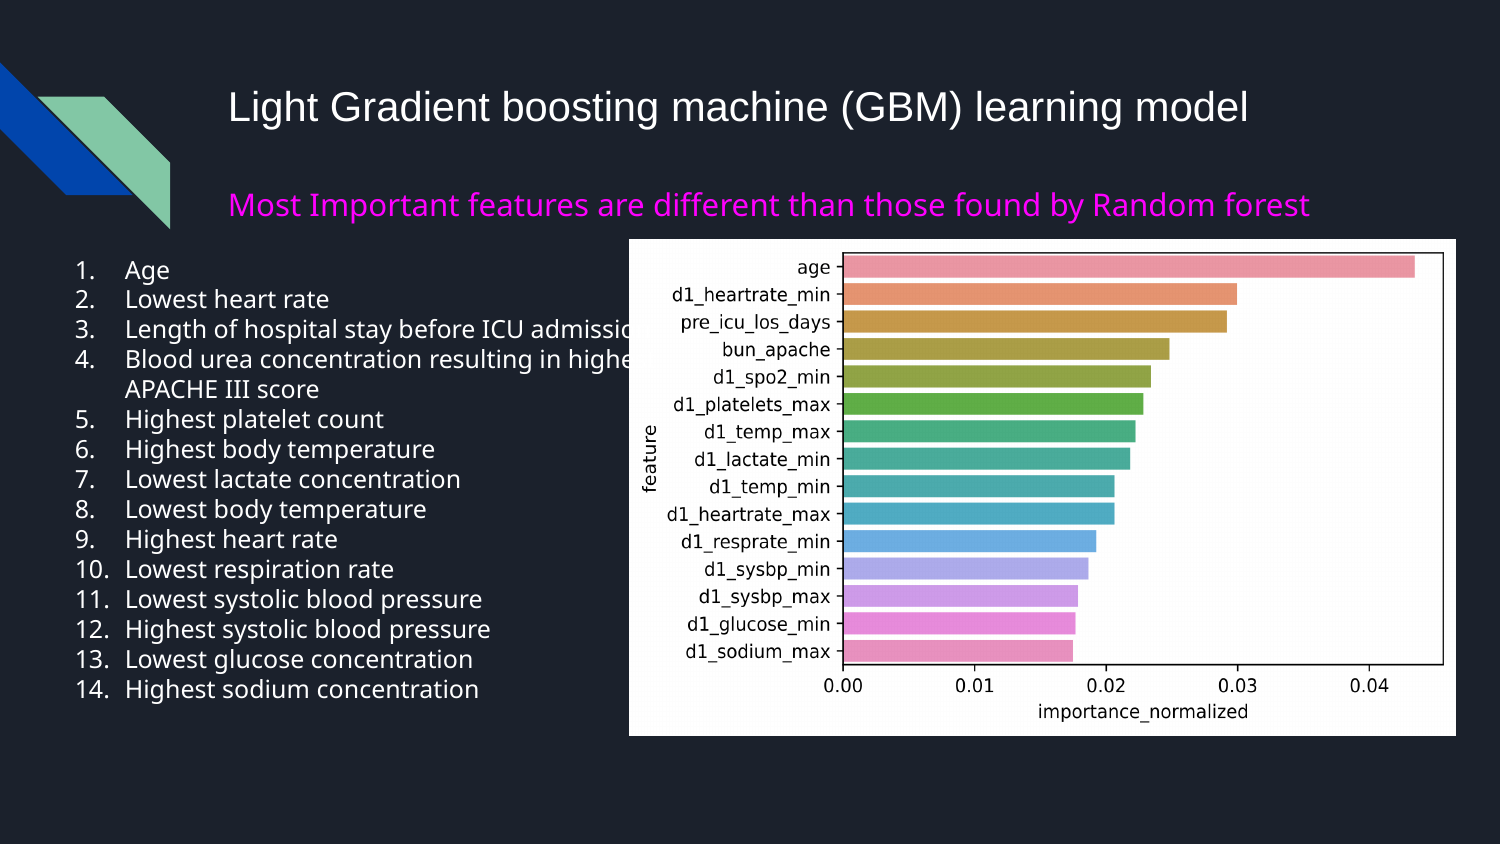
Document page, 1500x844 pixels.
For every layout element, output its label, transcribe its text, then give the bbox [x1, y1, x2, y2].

text_box Age Lowest heart rate Length of hospital stay before ICU admission Blood urea concentration resulting in highest APACHE III score Highest platelet count Highest body temperature Lowest lactate concentration Lowest body temperature Highest heart rate Lowest respiration rate Lowest systolic blood pressure Highest systolic blood pressure Lowest glucose concentration Highest sodium concentration [34, 239, 832, 823]
list Most Important features are different than those found by Random forest [212, 164, 1368, 239]
picture [629, 238, 1456, 736]
title Light Gradient boosting machine (GBM) learning model [212, 64, 1368, 164]
